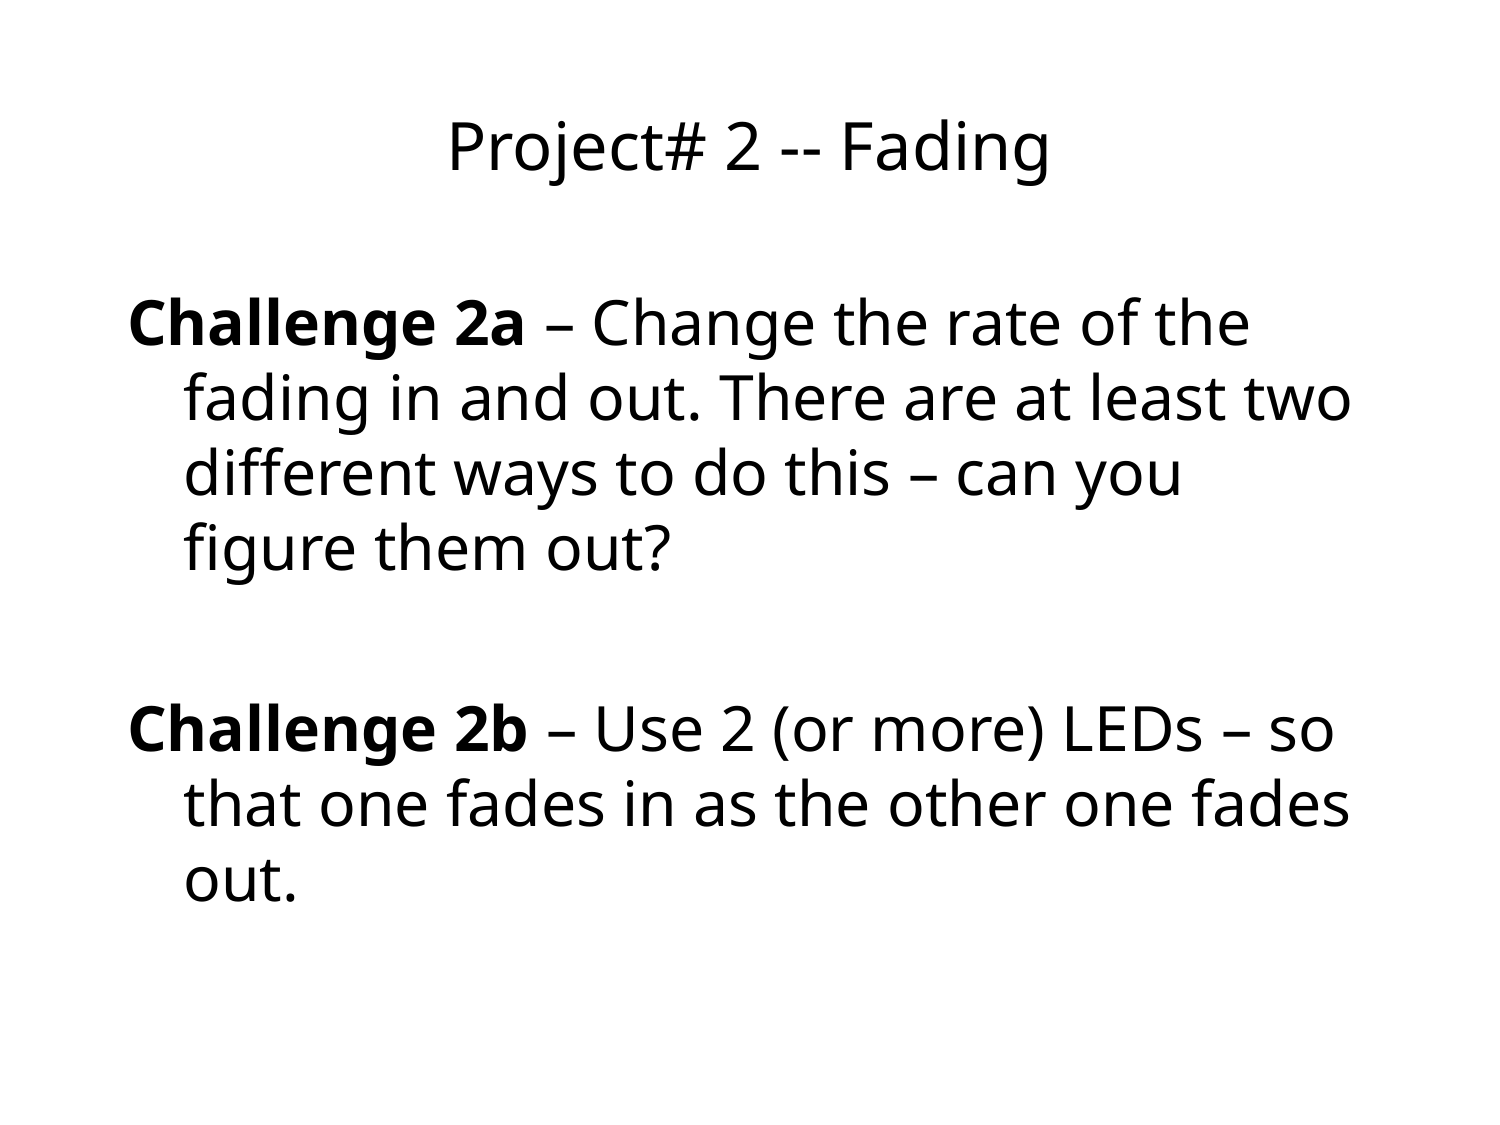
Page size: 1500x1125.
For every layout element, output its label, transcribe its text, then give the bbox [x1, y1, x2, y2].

list Challenge 2a – Change the rate of the fading in and out. There are at least two different ways to do this – can you figure them out? Challenge 2b – Use 2 (or more) LEDs – so that one fades in as the other one fades out. [112, 275, 1388, 1000]
title Project# 2 -- Fading [112, 50, 1388, 238]
